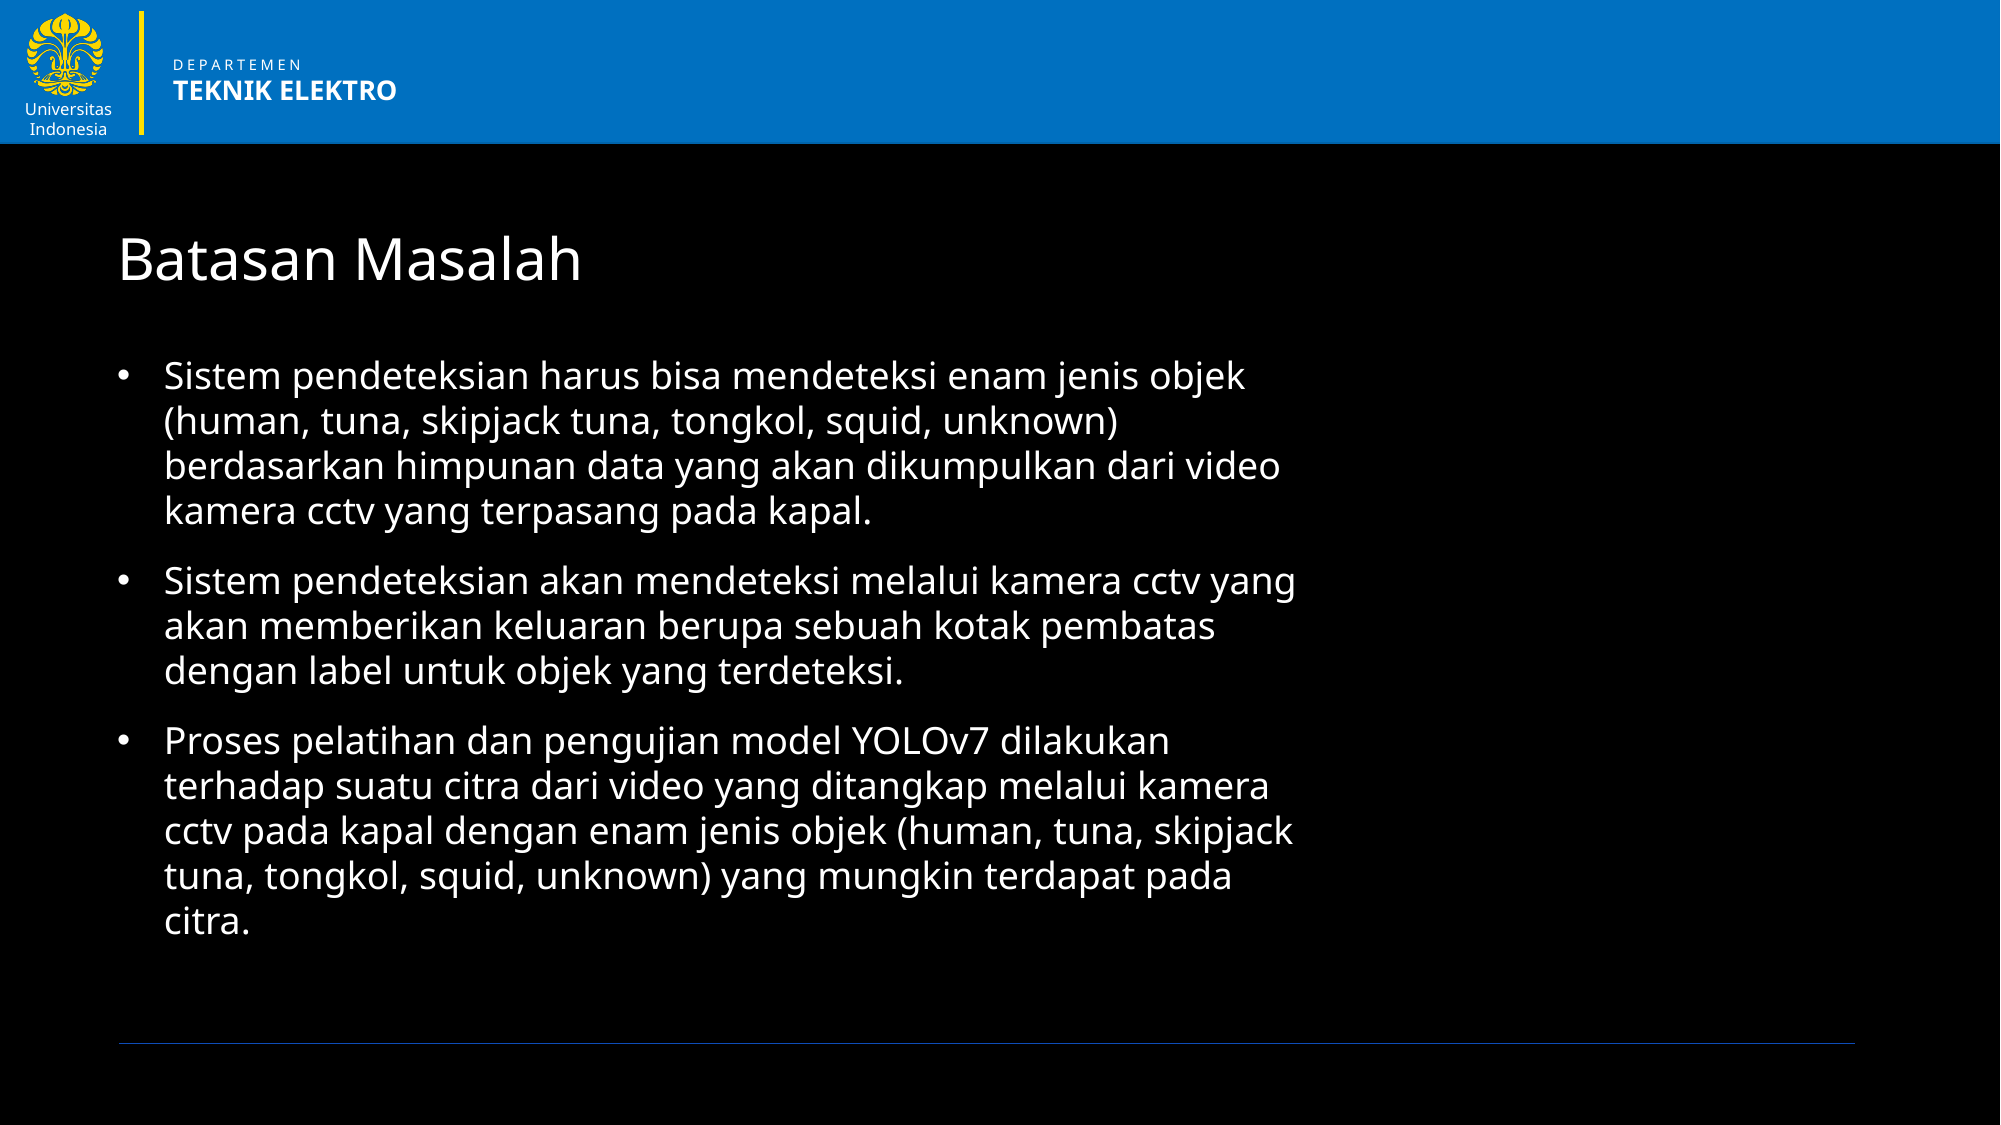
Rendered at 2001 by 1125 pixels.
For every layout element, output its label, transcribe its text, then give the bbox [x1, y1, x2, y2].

text_box Sistem pendeteksian harus bisa mendeteksi enam jenis objek (human, tuna, skipjack tuna, tongkol, squid, unknown) berdasarkan himpunan data yang akan dikumpulkan dari video kamera cctv yang terpasang pada kapal. Sistem pendeteksian akan mendeteksi melalui kamera cctv yang akan memberikan keluaran berupa sebuah kotak pembatas dengan label untuk objek yang terdeteksi. Proses pelatihan dan pengujian model YOLOv7 dilakukan terhadap suatu citra dari video yang ditangkap melalui kamera cctv pada kapal dengan enam jenis objek (human, tuna, skipjack tuna, tongkol, squid, unknown) yang mungkin terdapat pada citra. [102, 344, 1314, 949]
picture [0, 0, 2000, 144]
text_box Batasan Masalah [102, 214, 870, 300]
